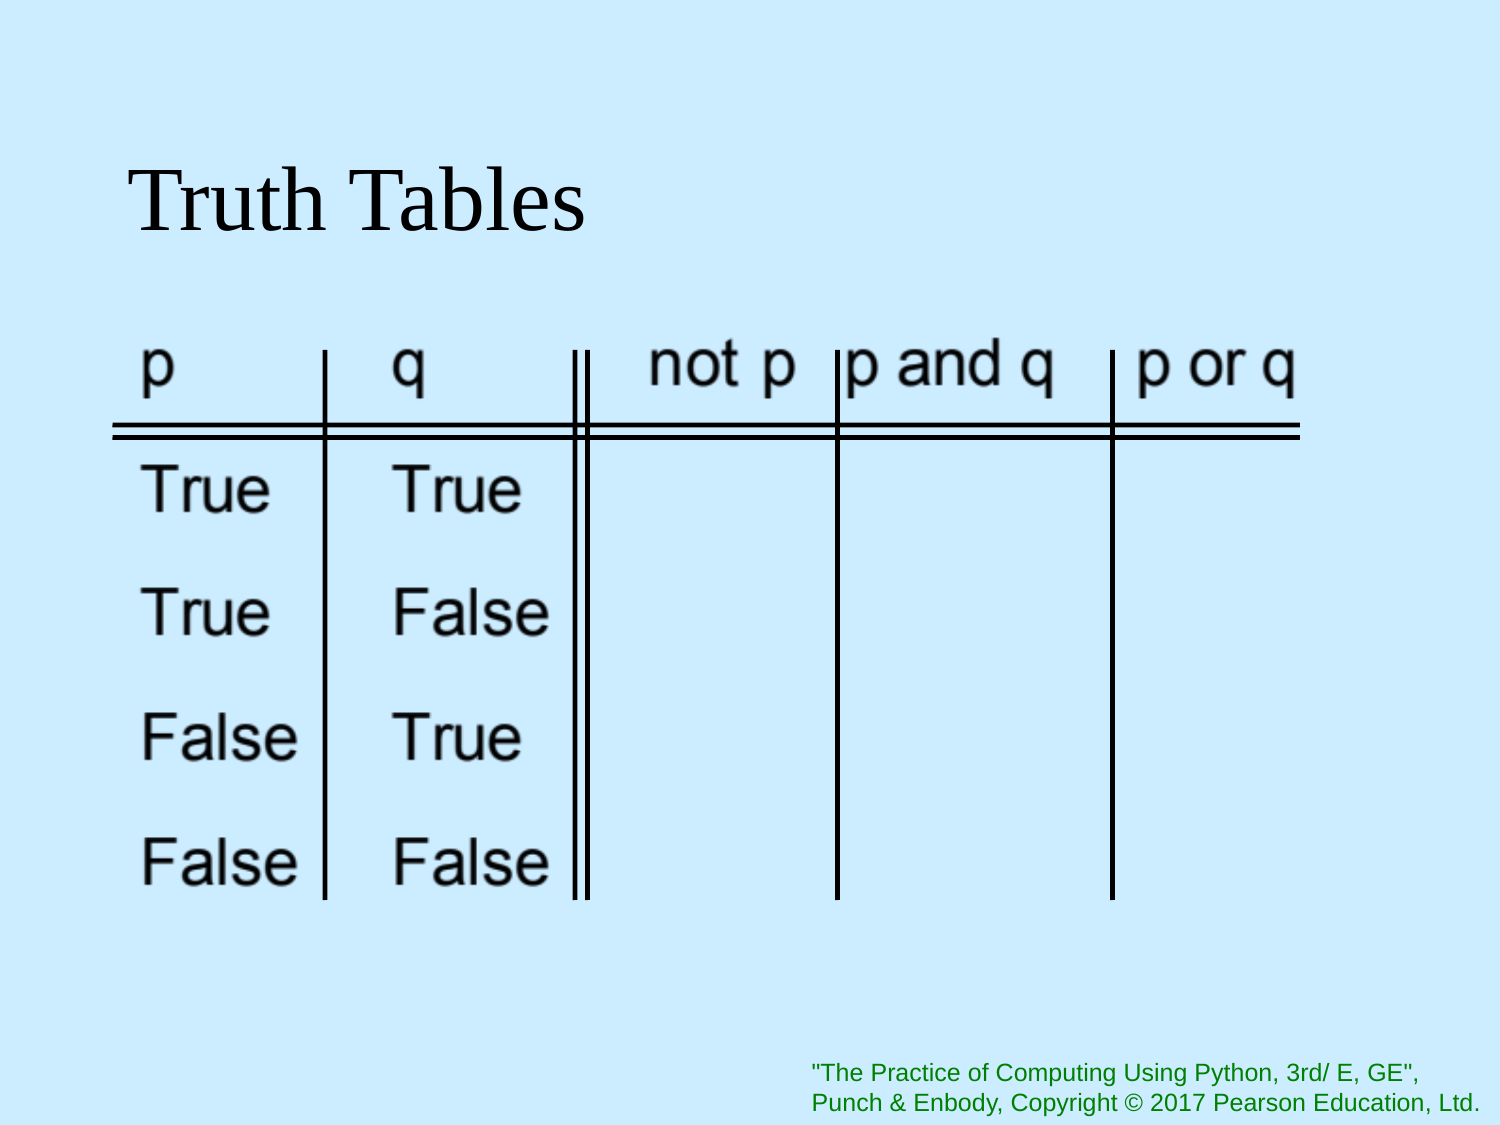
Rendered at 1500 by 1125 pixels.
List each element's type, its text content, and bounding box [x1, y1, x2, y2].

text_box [113, 325, 1403, 975]
text_box Truth Tables [112, 99, 1388, 288]
